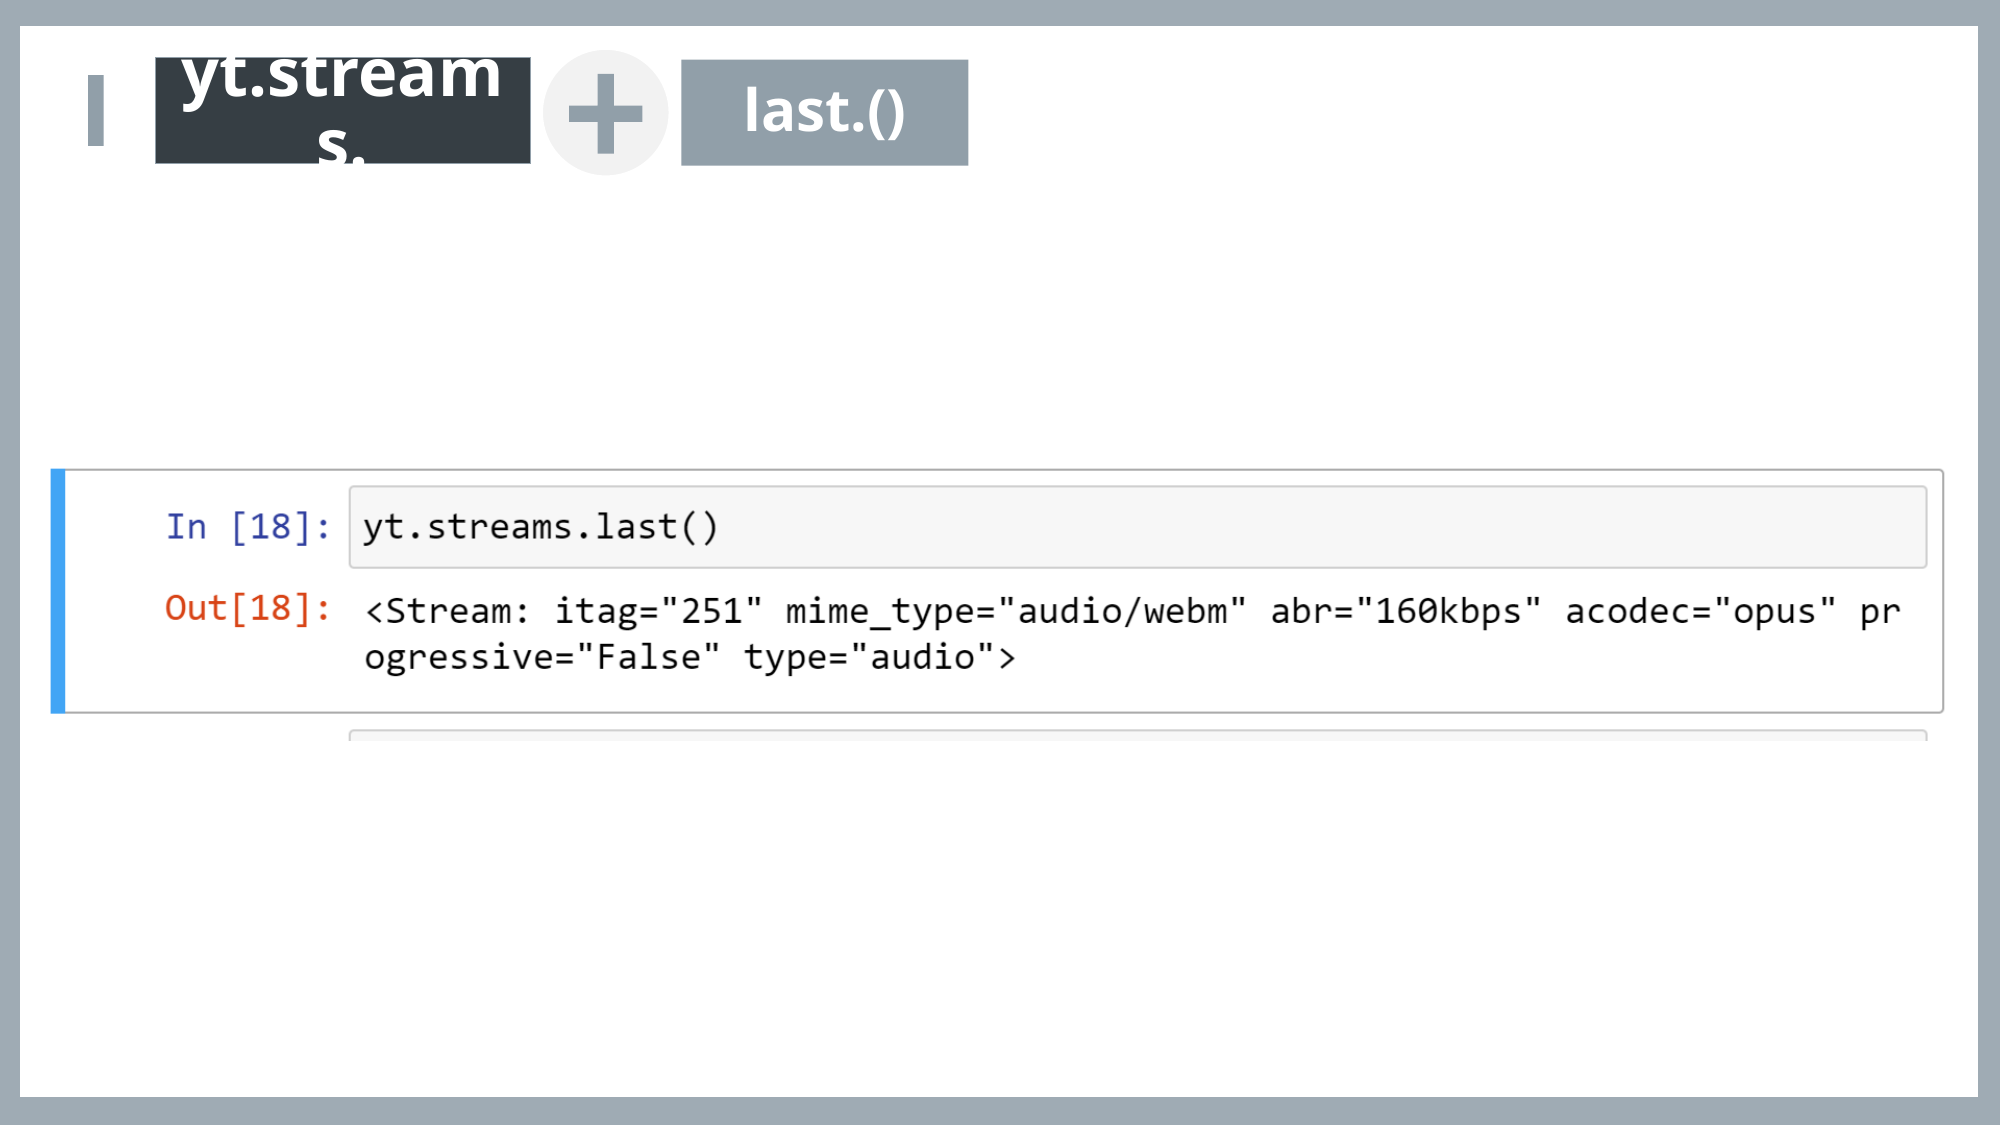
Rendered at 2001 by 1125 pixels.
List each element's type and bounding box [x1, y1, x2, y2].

text_box [537, 44, 674, 181]
text_box [5, 11, 1993, 1112]
picture [36, 434, 2000, 741]
